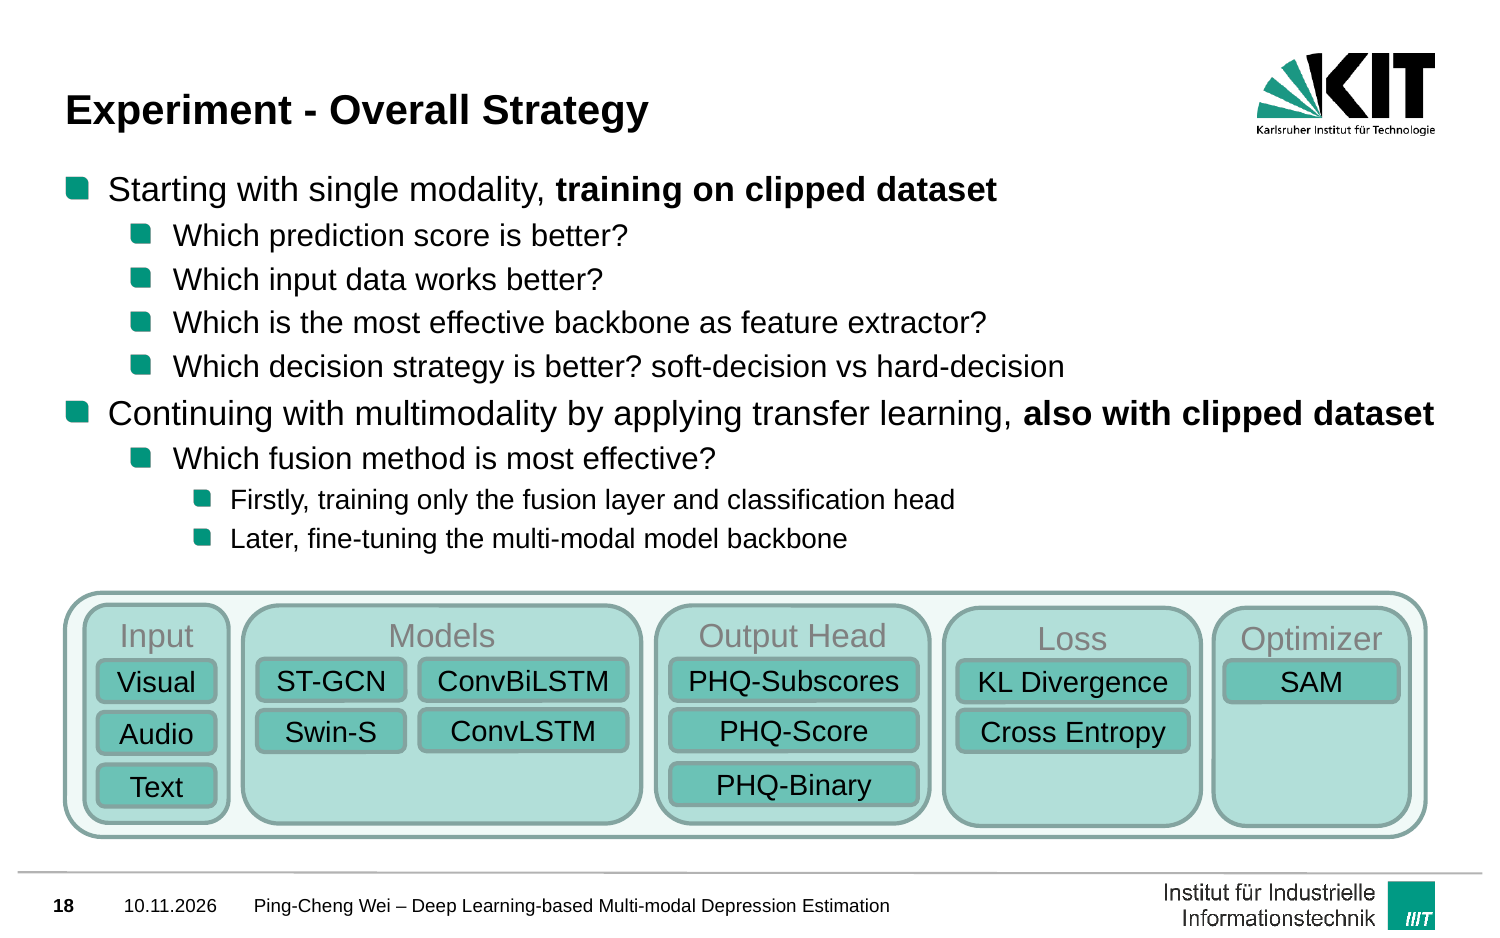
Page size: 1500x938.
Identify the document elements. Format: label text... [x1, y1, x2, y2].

picture [64, 399, 90, 424]
picture [129, 353, 152, 376]
picture [129, 266, 152, 289]
picture [129, 310, 152, 333]
picture [64, 175, 90, 201]
picture [192, 527, 212, 547]
picture [1162, 879, 1435, 931]
title Experiment - Overall Strategy [64, 56, 1199, 133]
picture [129, 446, 152, 469]
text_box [64, 592, 1426, 838]
picture [192, 488, 212, 508]
list Starting with single modality, training on clipped dataset Which prediction score is better? Which input data works better? Which is the most effective backbone as feature extractor? Which decision strategy is better? soft-decision vs hard-decision Continuing with multimodality by applying transfer learning, also with clipped dataset Which fusion method is most effective? Firstly, training only the fusion layer and classification head Later, fine-tuning the multi-modal model backbone [64, 167, 1436, 837]
picture [1257, 53, 1435, 136]
picture [129, 222, 152, 245]
